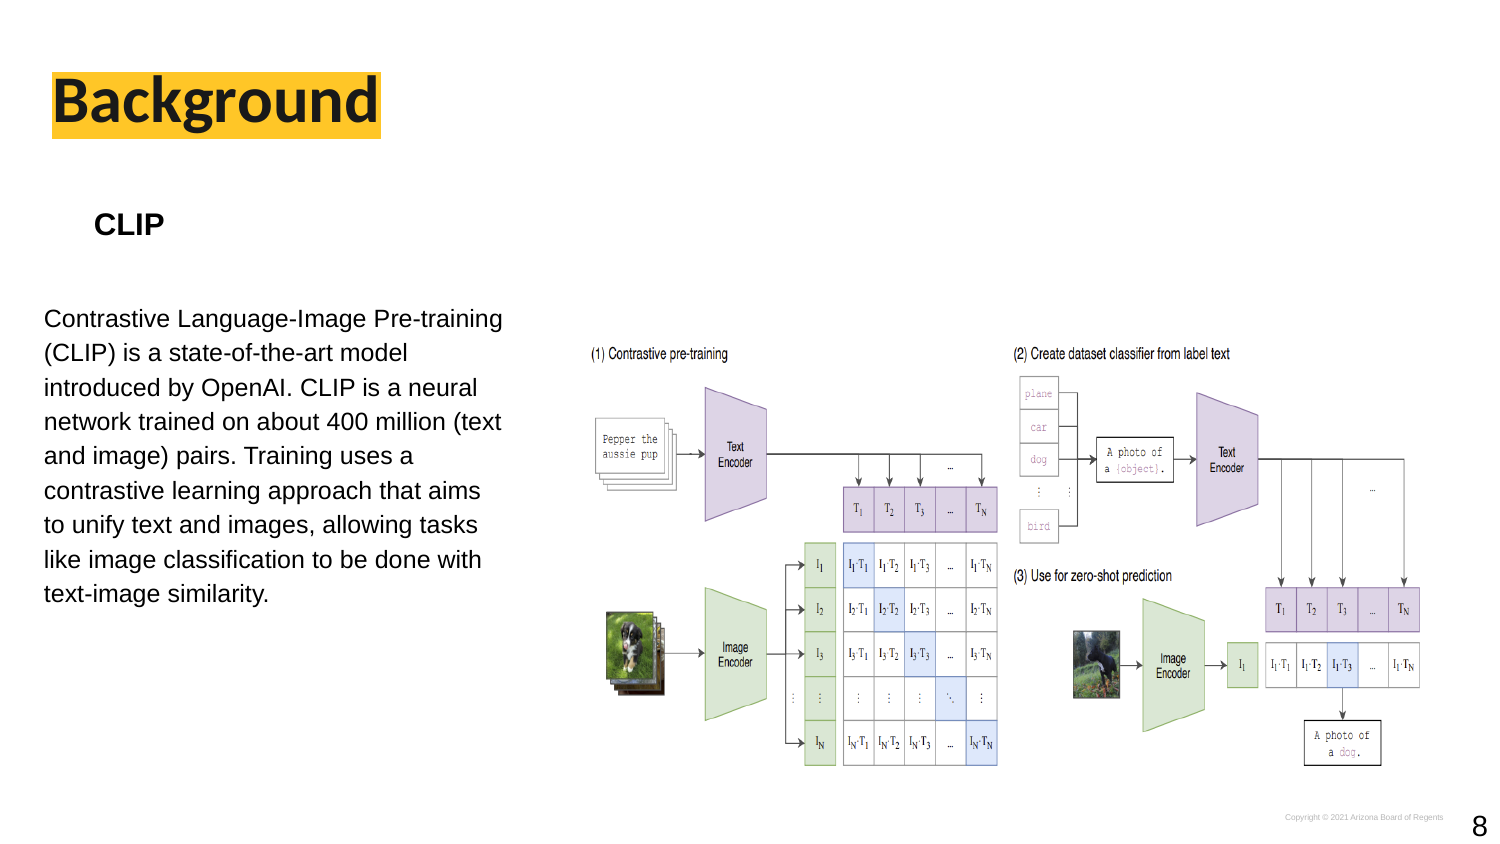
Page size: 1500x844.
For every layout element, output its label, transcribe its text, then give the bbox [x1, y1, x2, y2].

picture [577, 327, 1439, 785]
title Background [37, 40, 1473, 157]
text_box CLIP [28, 189, 230, 256]
slide_number 8 [1456, 799, 1497, 844]
text_box [521, 289, 935, 376]
text_box Contrastive Language-Image Pre-training (CLIP) is a state-of-the-art model introduced by OpenAI. CLIP is a neural network trained on about 400 million (text and image) pairs. Training uses a contrastive learning approach that aims to unify text and images, allowing tasks like image classification to be done with text-image similarity. [28, 282, 521, 623]
